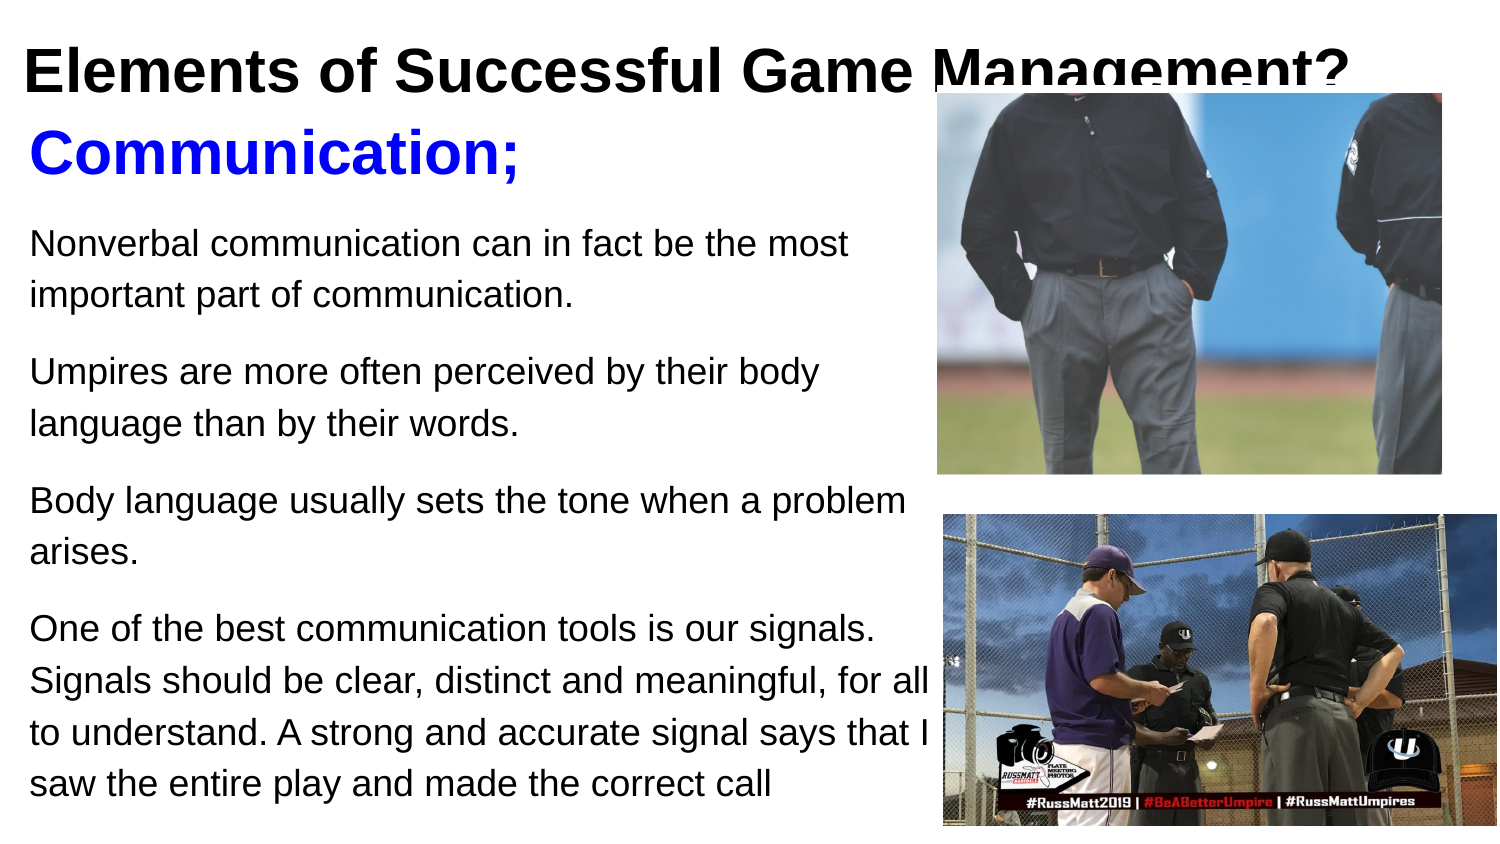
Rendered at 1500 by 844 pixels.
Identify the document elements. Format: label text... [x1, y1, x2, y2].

picture [942, 514, 1497, 827]
picture [936, 85, 1443, 475]
title Elements of Successful Game Management? [8, 0, 1486, 126]
list Communication; Nonverbal communication can in fact be the most important part of communication. Umpires are more often perceived by their body language than by their words. Body language usually sets the tone when a problem arises. One of the best communication tools is our signals. Signals should be clear, distinct and meaningful, for all to understand. A strong and accurate signal says that I saw the entire play and made the correct call [14, 85, 984, 844]
